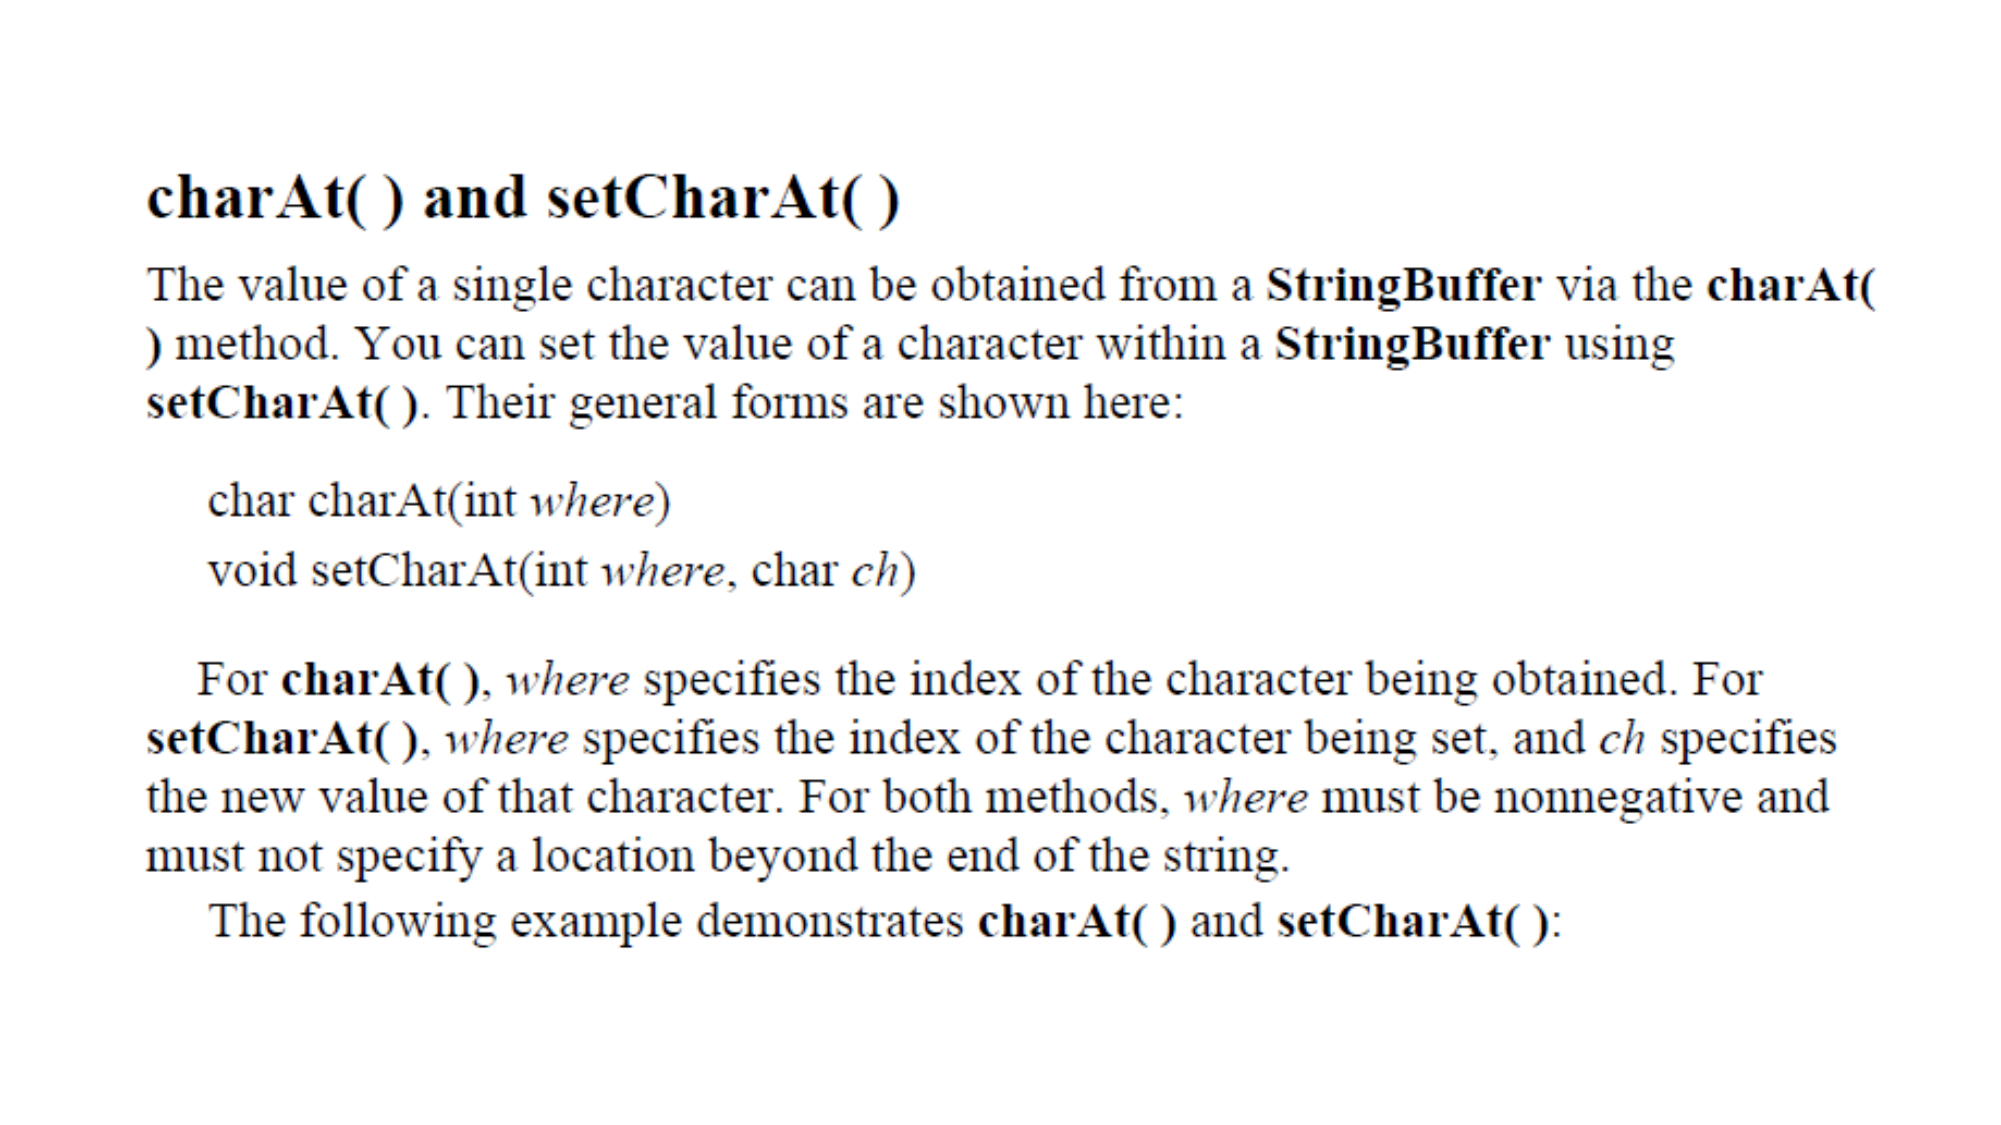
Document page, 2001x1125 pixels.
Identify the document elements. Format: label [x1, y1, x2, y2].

picture [105, 166, 1895, 959]
